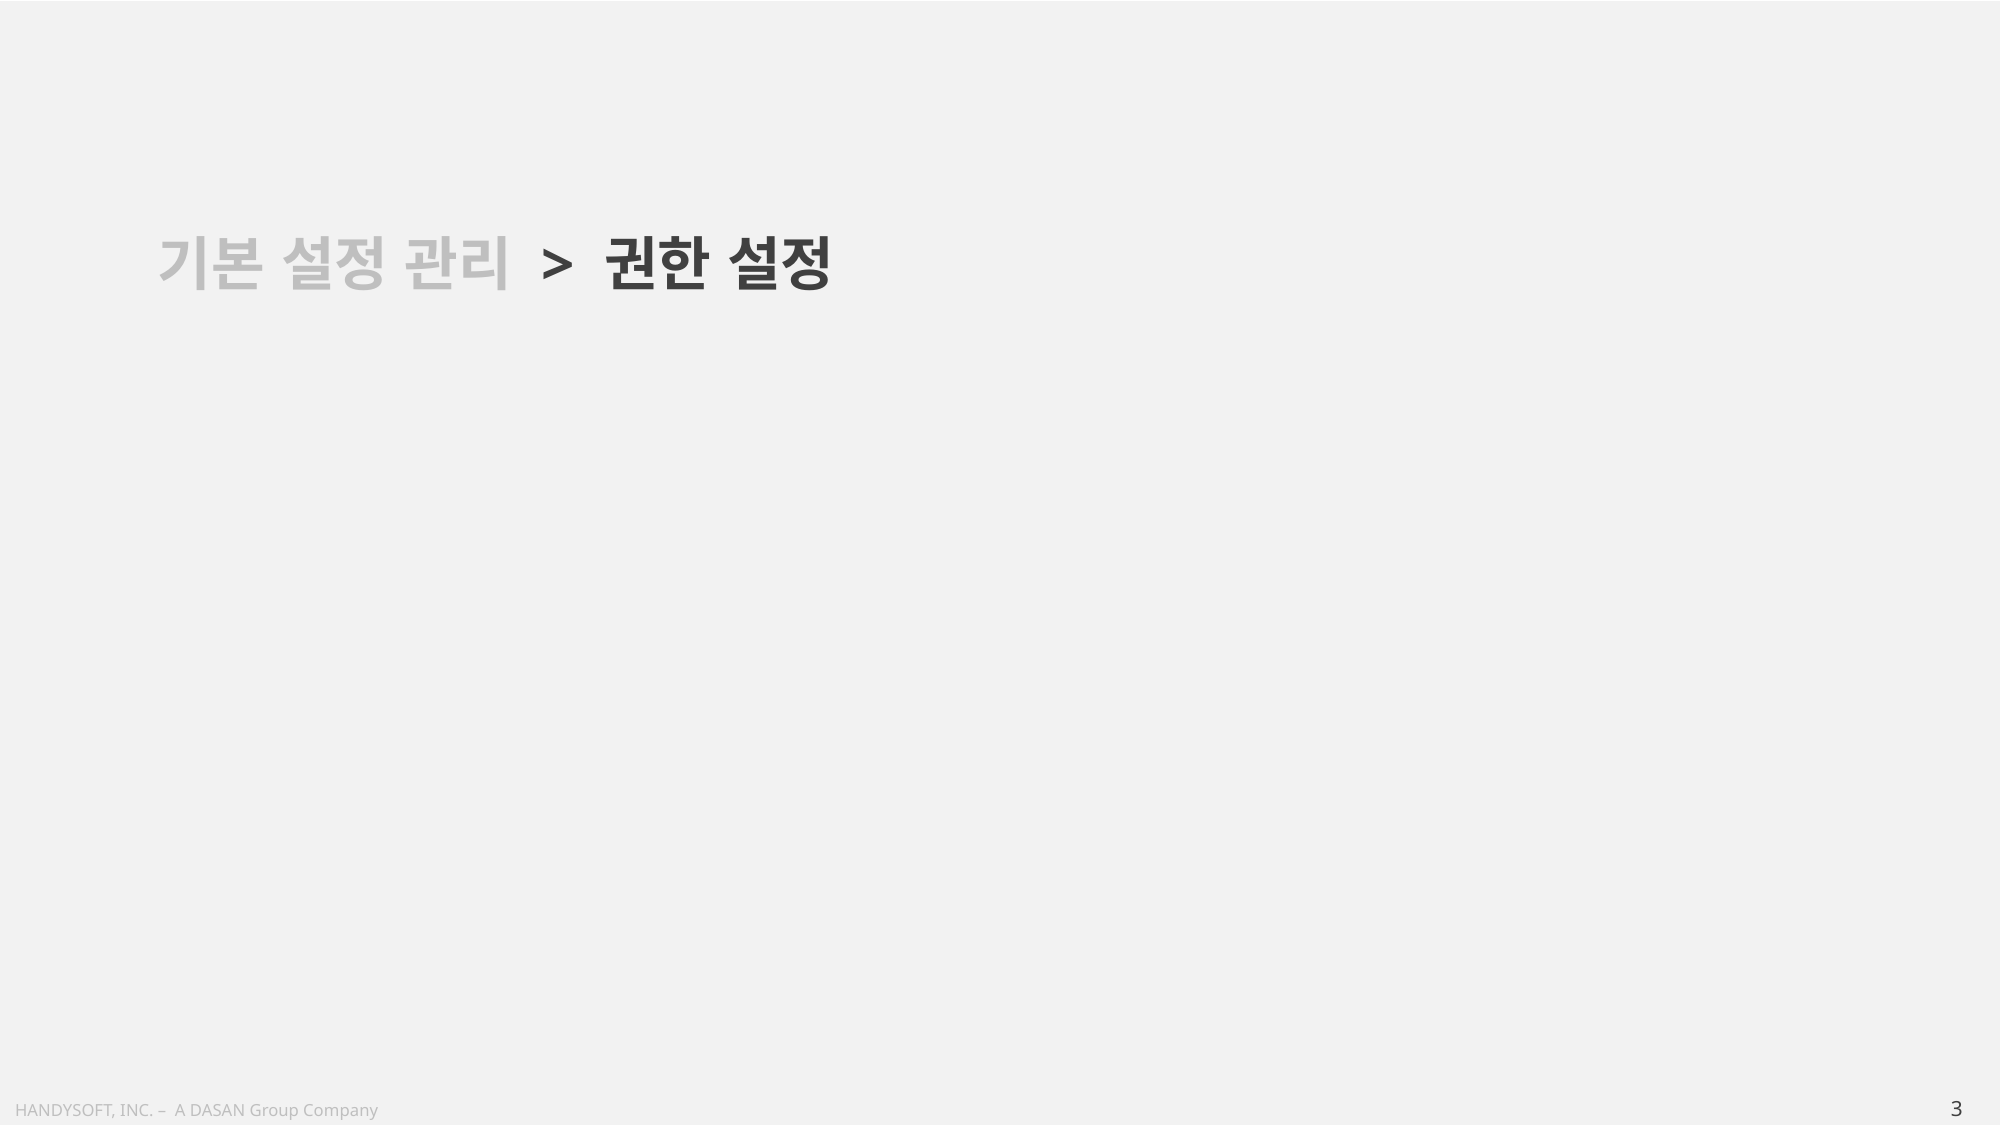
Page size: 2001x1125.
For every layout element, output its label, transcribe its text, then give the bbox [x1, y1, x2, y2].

text_box 기본 설정 관리 > 권한 설정 [143, 219, 850, 305]
